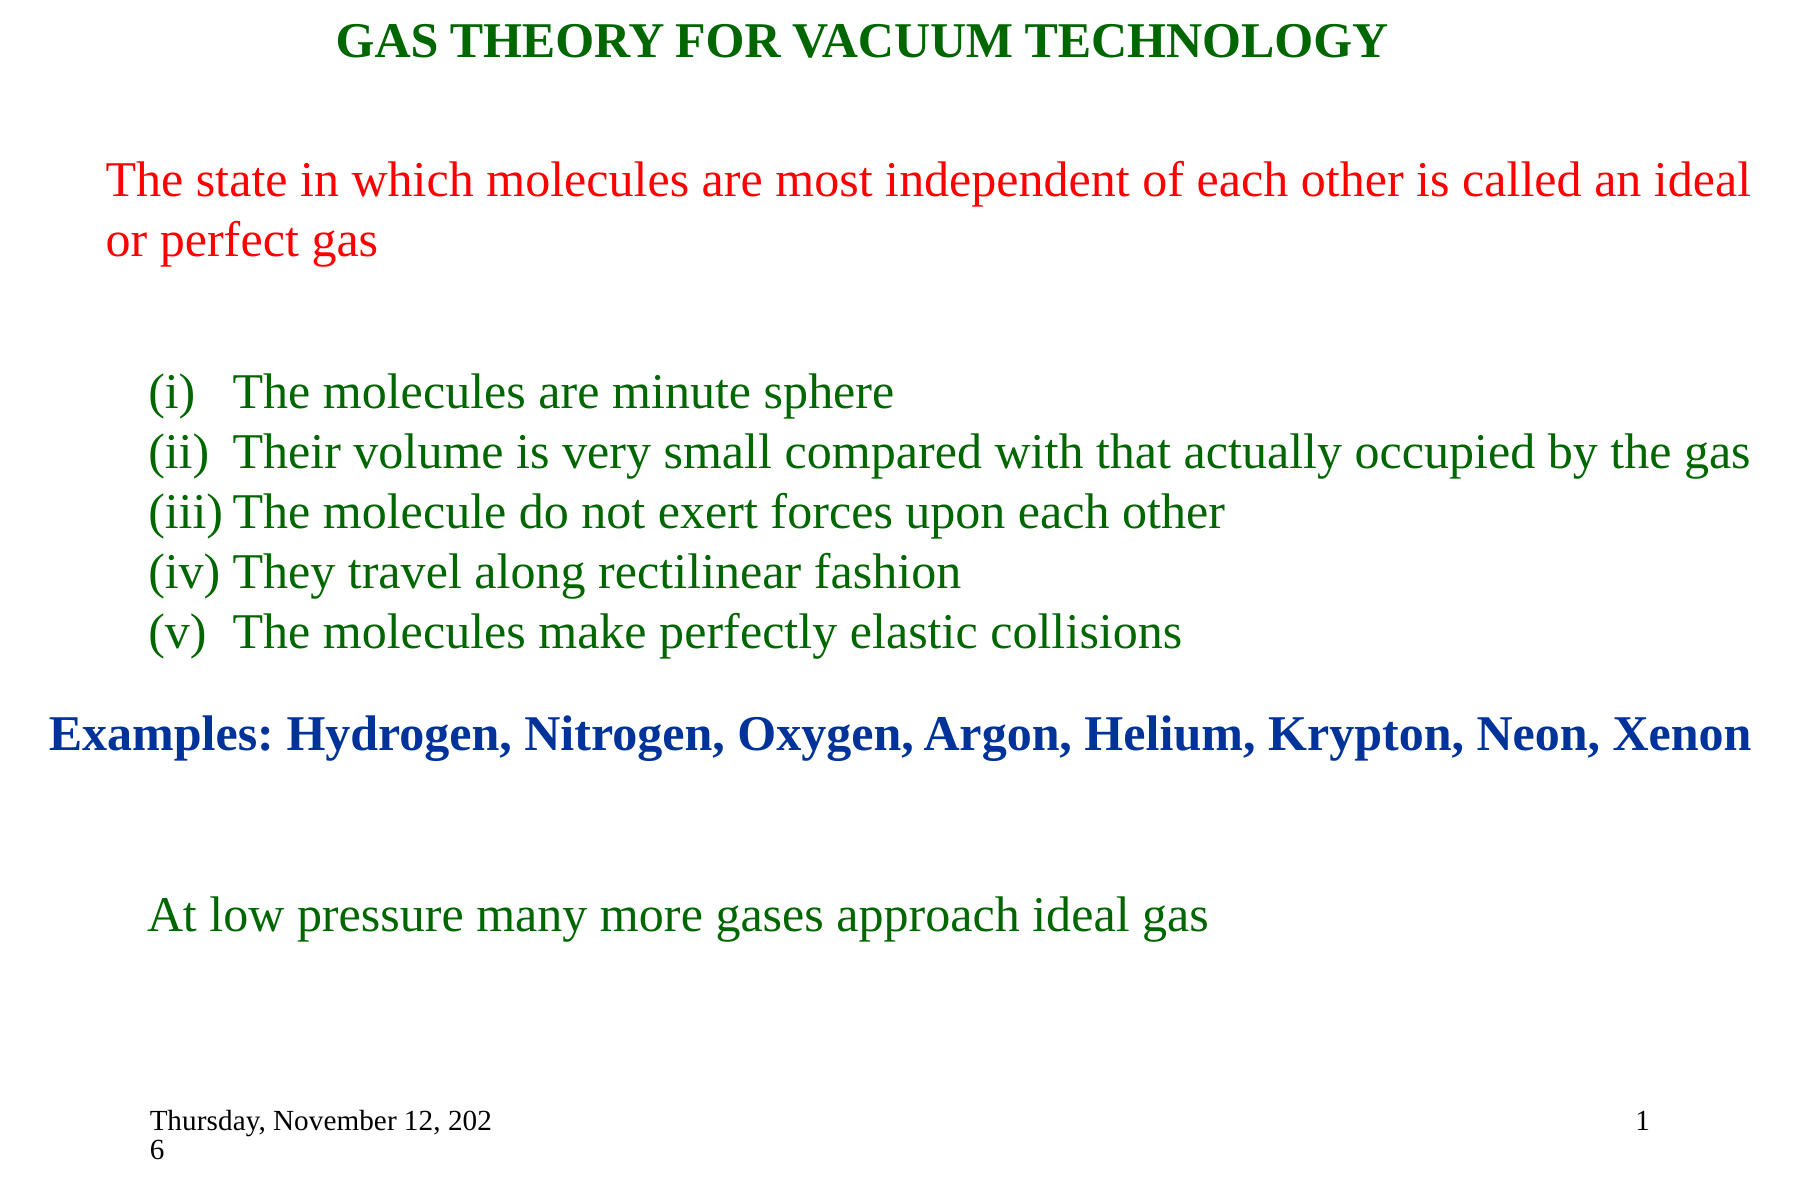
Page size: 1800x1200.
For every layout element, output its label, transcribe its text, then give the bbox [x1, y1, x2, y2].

text_box At low pressure many more gases approach ideal gas [132, 873, 1225, 949]
text_box The molecules are minute sphere Their volume is very small compared with that actually occupied by the gas The molecule do not exert forces upon each other They travel along rectilinear fashion The molecules make perfectly elastic collisions [133, 350, 1767, 666]
text_box GAS THEORY FOR VACUUM TECHNOLOGY [320, 0, 1404, 75]
text_box Examples: Hydrogen, Nitrogen, Oxygen, Argon, Helium, Krypton, Neon, Xenon [34, 692, 1767, 768]
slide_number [134, 1092, 511, 1174]
slide_number 1 [1289, 1092, 1666, 1174]
text_box The state in which molecules are most independent of each other is called an ideal or perfect gas [90, 139, 1800, 275]
